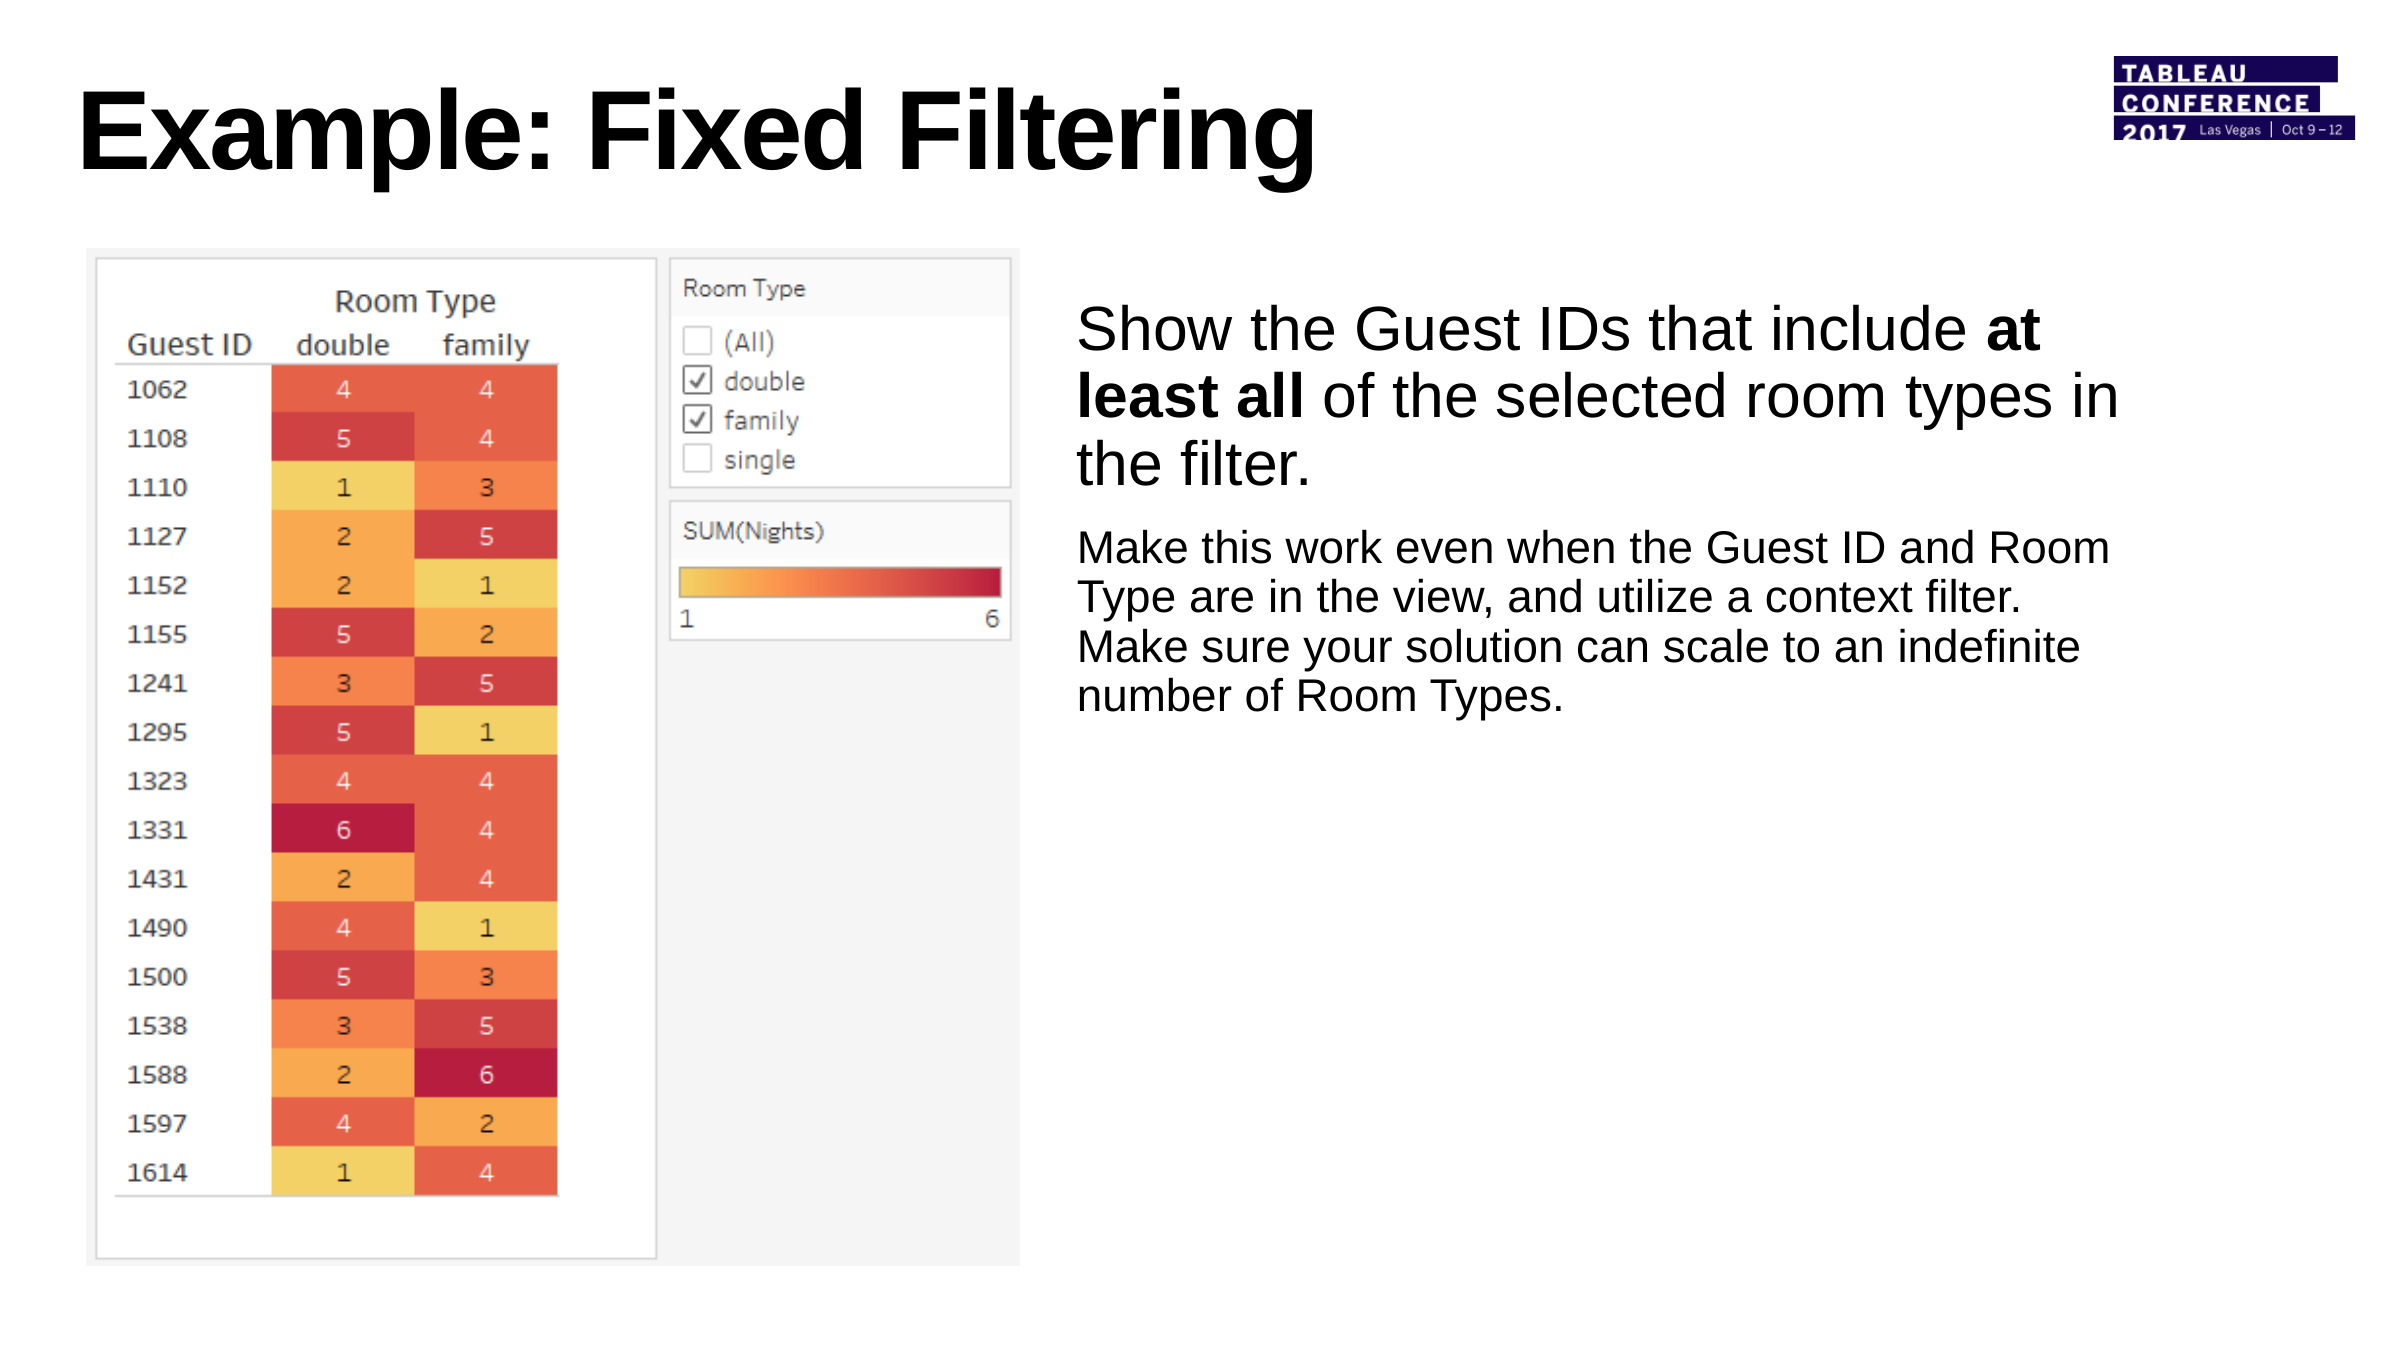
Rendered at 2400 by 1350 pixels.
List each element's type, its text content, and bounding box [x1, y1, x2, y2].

list Show the Guest IDs that include at least all of the selected room types in the filter. Make this work even when the Guest ID and Room Type are in the view, and utilize a context filter. Make sure your solution can scale to an indefinite number of Room Types. [1052, 281, 2172, 1164]
picture [86, 248, 1020, 1266]
title Example: Fixed Filtering [52, 56, 2348, 235]
